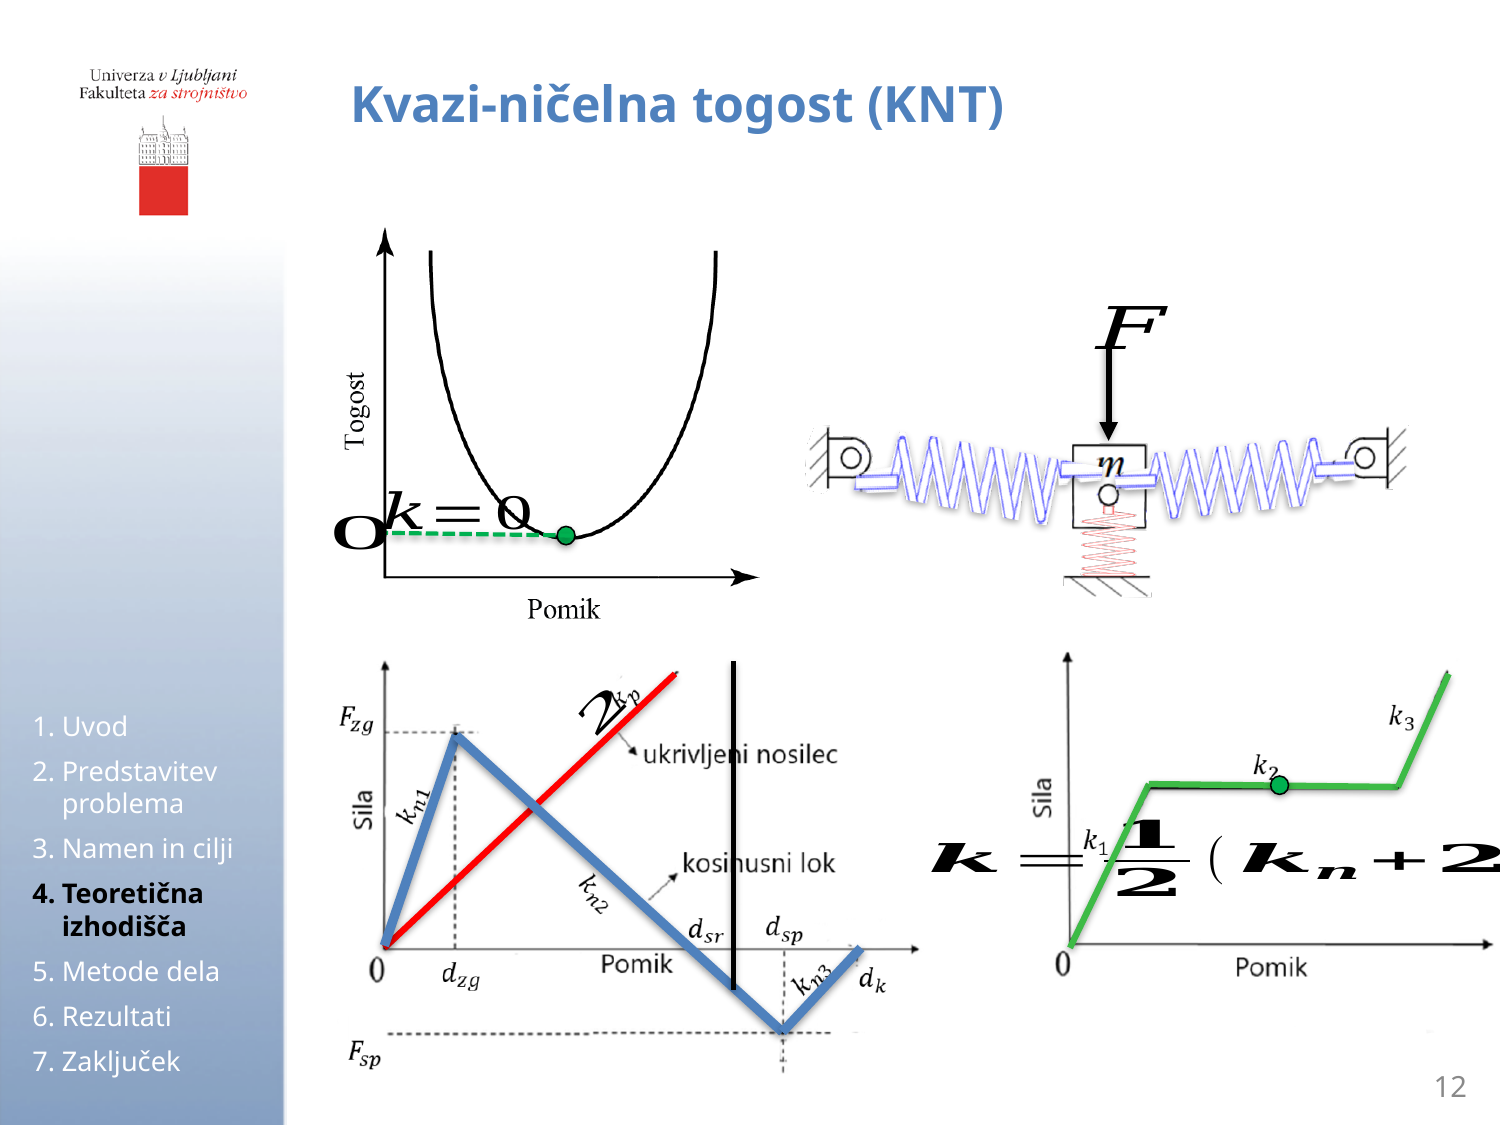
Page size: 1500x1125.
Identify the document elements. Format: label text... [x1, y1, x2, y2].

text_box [384, 532, 573, 536]
picture [0, 37, 287, 1125]
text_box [335, 644, 929, 1080]
slide_number 12 [1132, 1082, 1483, 1118]
text_box Kvazi-ničelna togost (KNT) [350, 72, 1485, 206]
picture [329, 217, 1500, 1125]
text_box Uvod Predstavitev problema Namen in cilji Teoretična izhodišča Metode dela Rezultati Zaključek [17, 701, 282, 1121]
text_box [1069, 673, 1449, 949]
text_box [384, 735, 862, 1033]
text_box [384, 673, 676, 734]
